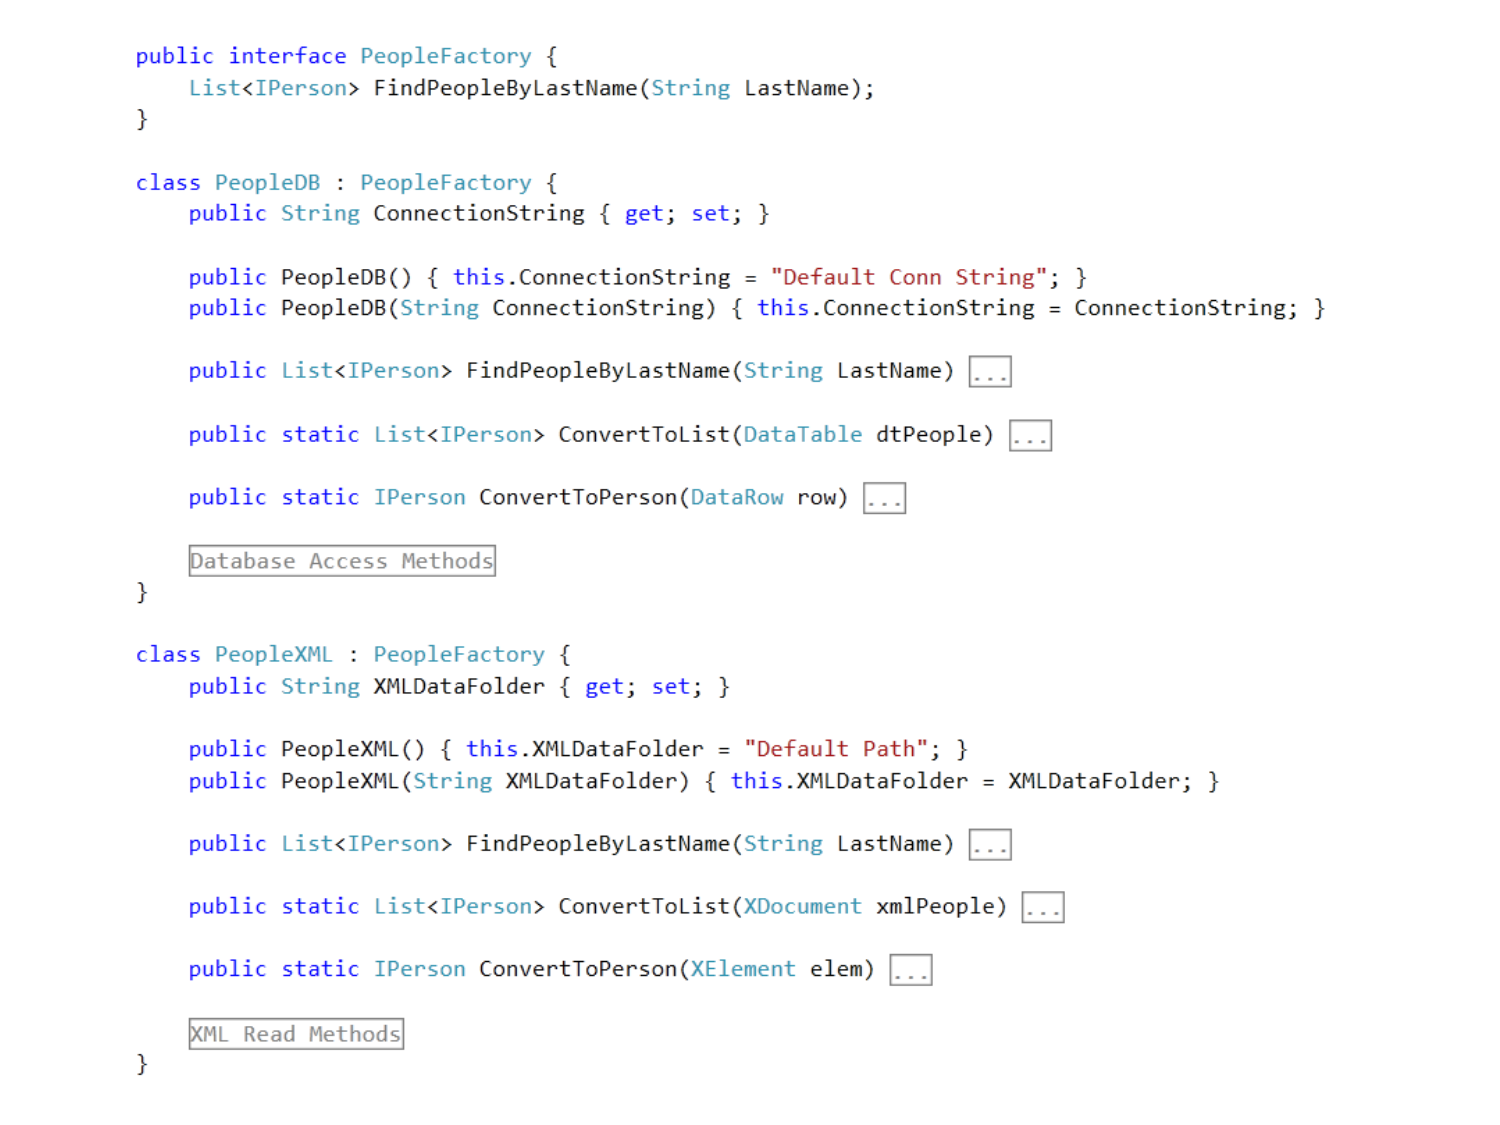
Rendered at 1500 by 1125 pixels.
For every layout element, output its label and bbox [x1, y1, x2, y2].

picture [124, 37, 1351, 1096]
